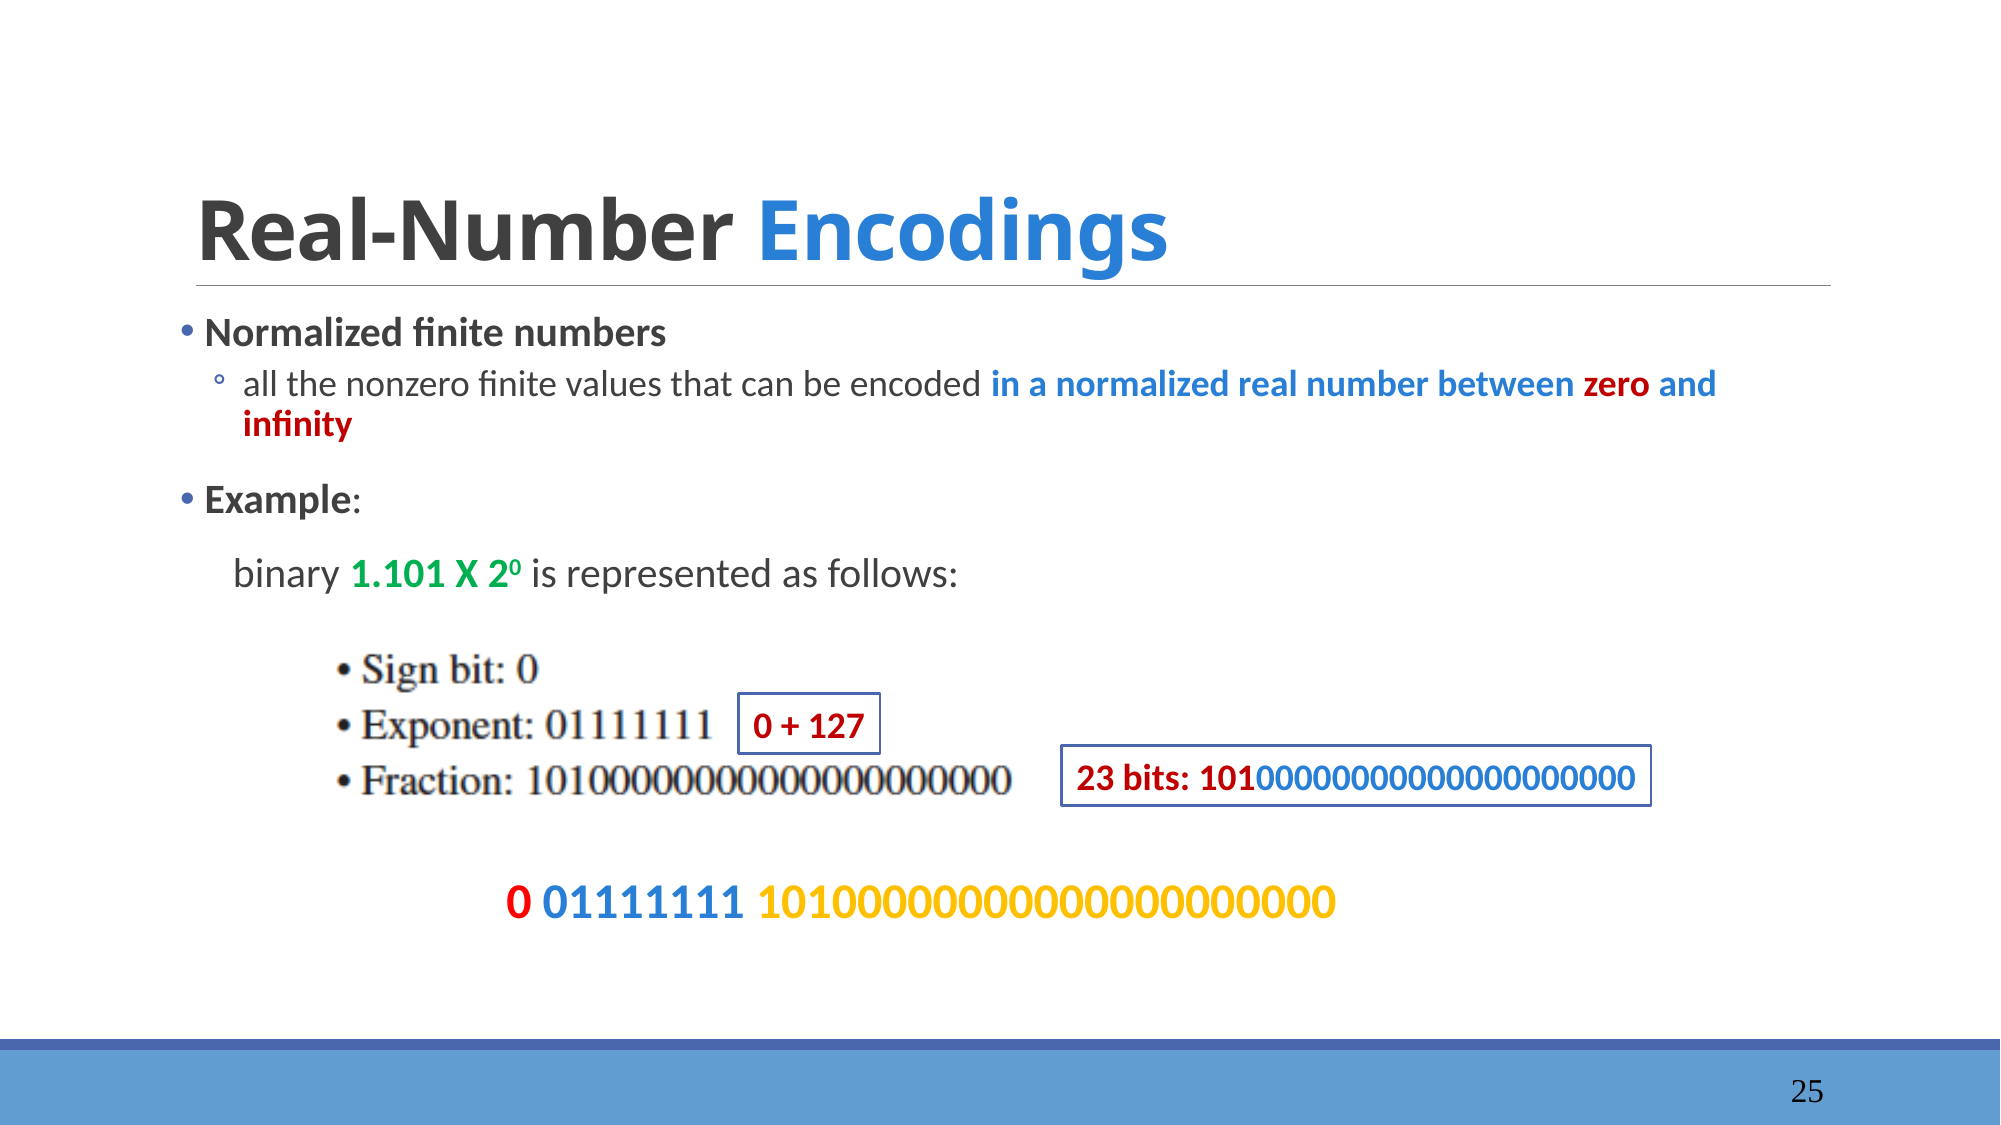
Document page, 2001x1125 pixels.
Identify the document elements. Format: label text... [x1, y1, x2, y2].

picture [320, 645, 1126, 813]
list Normalized finite numbers all the nonzero finite values that can be encoded in a normalized real number between zero and infinity Example: binary 1.101 X 20 is represented as follows: [180, 302, 1830, 963]
title Real-Number Encodings [180, 47, 1830, 285]
text_box 23 bits: 10100000000000000000000 [1136, 744, 1652, 807]
text_box 0 01111111 10100000000000000000000 [491, 860, 1352, 936]
slide_number 26 [1624, 1059, 1840, 1120]
